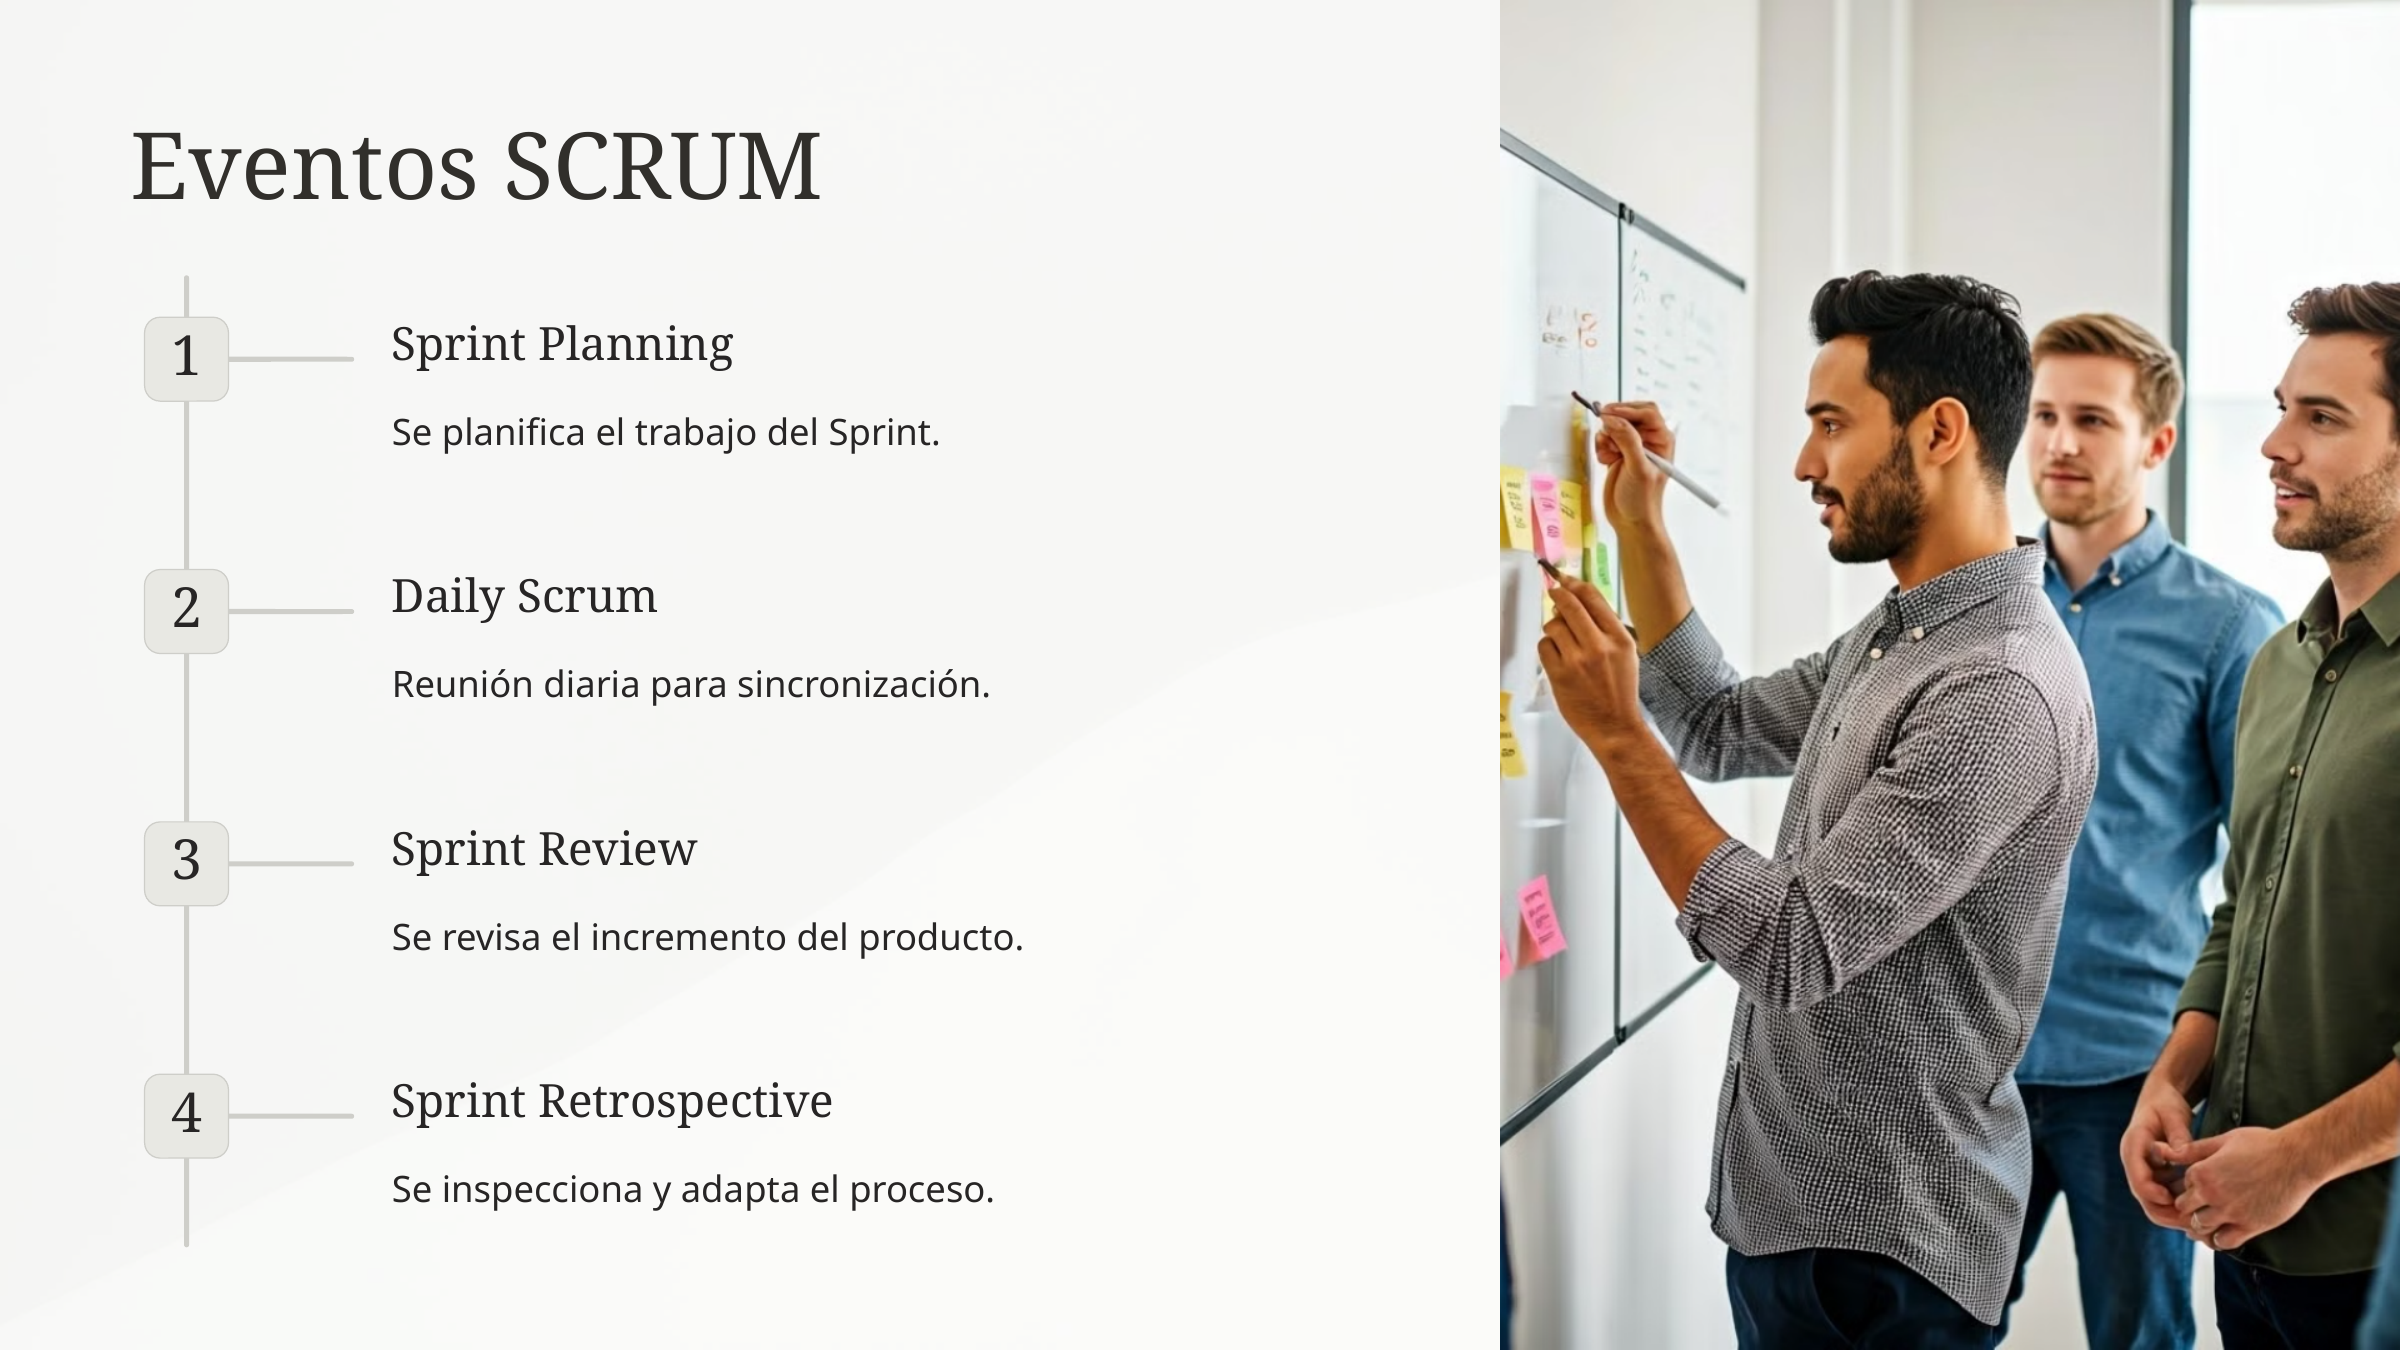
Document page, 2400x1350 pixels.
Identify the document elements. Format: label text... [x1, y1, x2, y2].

text_box Sprint Review [391, 817, 859, 876]
text_box [184, 906, 190, 1074]
text_box Reunión diaria para sincronización. [391, 645, 1370, 706]
text_box [144, 317, 229, 402]
text_box Sprint Retrospective [391, 1069, 859, 1128]
text_box 4 [170, 1088, 203, 1145]
text_box [229, 1113, 355, 1119]
text_box [229, 861, 355, 867]
text_box Se inspecciona y adapta el proceso. [391, 1150, 1370, 1210]
text_box [184, 275, 190, 317]
text_box [144, 569, 229, 654]
text_box 2 [170, 583, 203, 640]
text_box [144, 821, 229, 906]
text_box Se planifica el trabajo del Sprint. [391, 393, 1370, 453]
text_box Se revisa el incremento del producto. [391, 897, 1370, 958]
text_box Eventos SCRUM [130, 102, 1064, 220]
text_box 1 [174, 331, 199, 388]
text_box [184, 654, 190, 821]
text_box Daily Scrum [391, 564, 859, 624]
picture [1499, 0, 2400, 1350]
text_box Sprint Planning [391, 312, 859, 371]
text_box [229, 608, 355, 615]
text_box [144, 1074, 229, 1159]
text_box [229, 356, 355, 362]
text_box 3 [171, 835, 202, 892]
text_box [184, 402, 190, 569]
text_box [184, 1159, 190, 1248]
